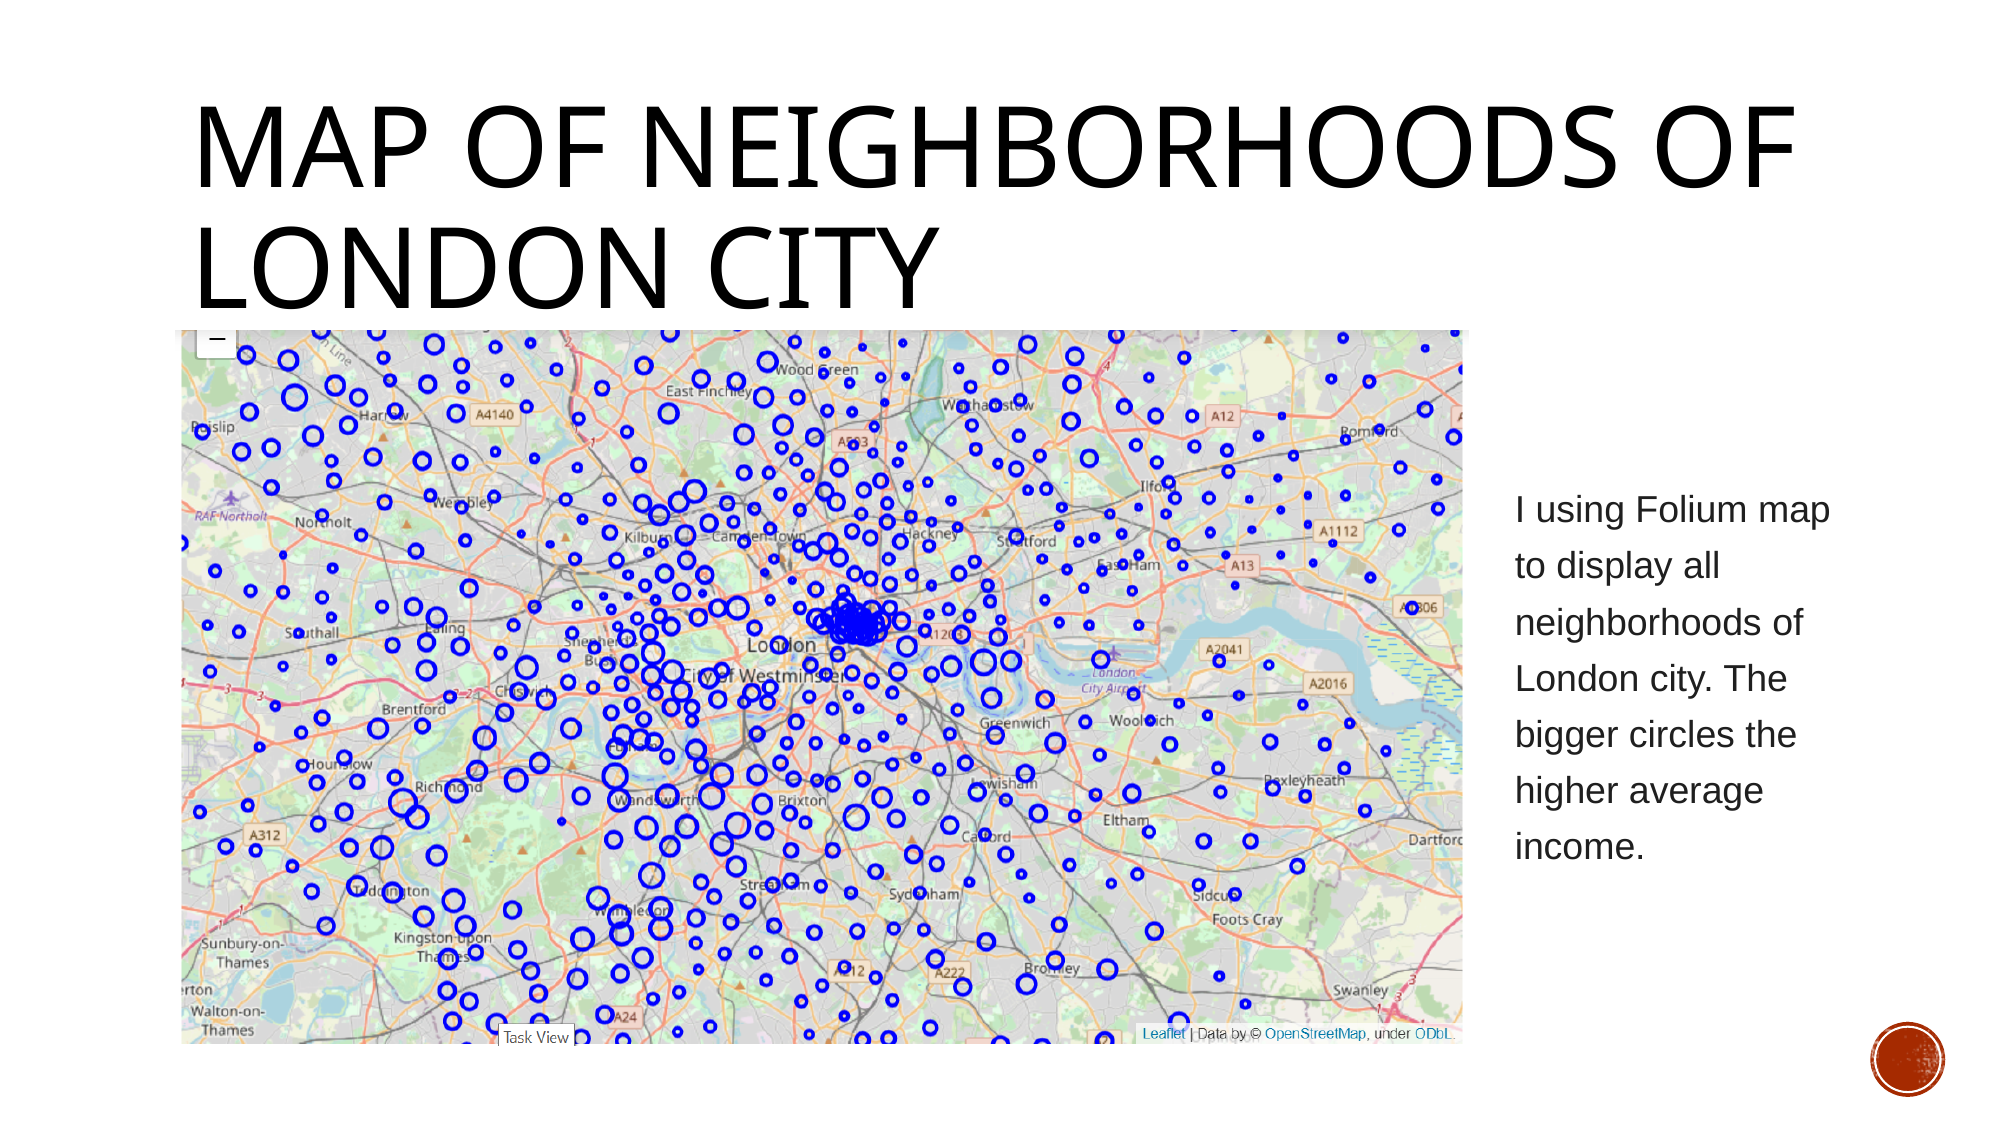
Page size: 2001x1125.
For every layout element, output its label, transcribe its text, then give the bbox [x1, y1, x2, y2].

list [178, 333, 1466, 1043]
title Map of neighborhoods of London city [175, 79, 1826, 344]
text_box I using Folium map to display all neighborhoods of London city. The bigger circles the higher average income. [1500, 466, 1857, 875]
